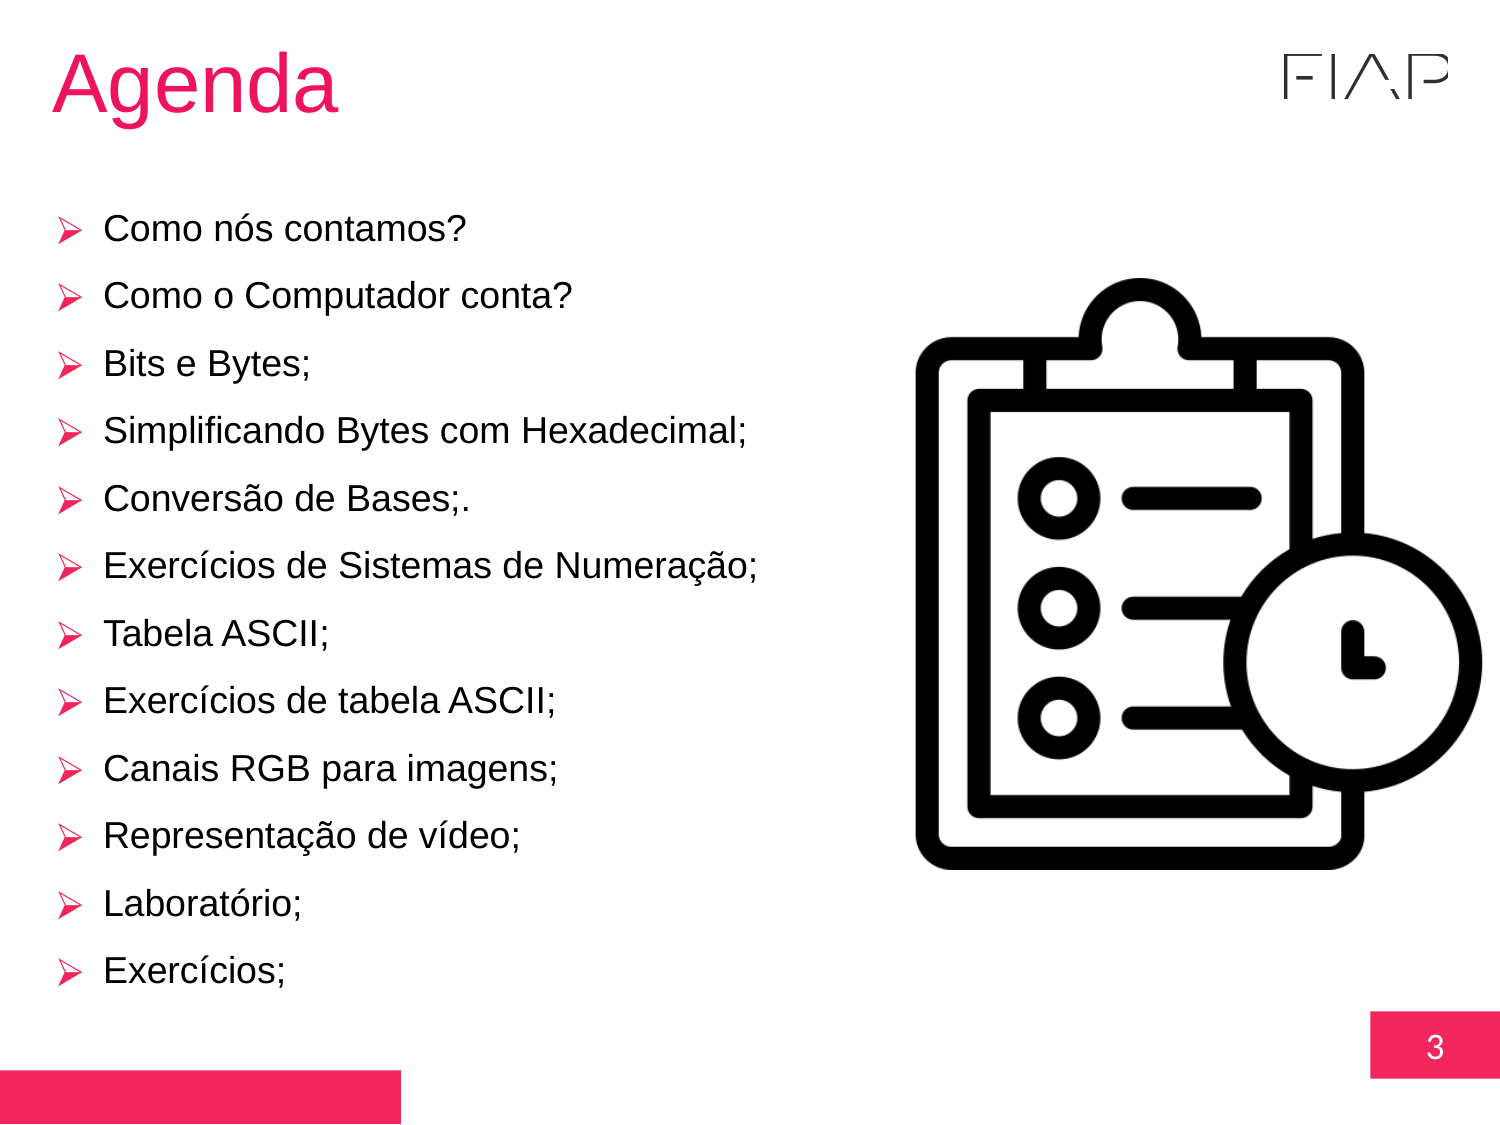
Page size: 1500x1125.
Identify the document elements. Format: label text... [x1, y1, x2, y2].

text_box Agenda [37, 21, 1075, 137]
text_box Como nós contamos? Como o Computador conta? Bits e Bytes; Simplificando Bytes com Hexadecimal; Conversão de Bases;. Exercícios de Sistemas de Numeração; Tabela ASCII; Exercícios de tabela ASCII; Canais RGB para imagens; Representação de vídeo; Laboratório; Exercícios; [41, 173, 904, 999]
picture [1284, 54, 1448, 99]
picture [903, 278, 1495, 870]
